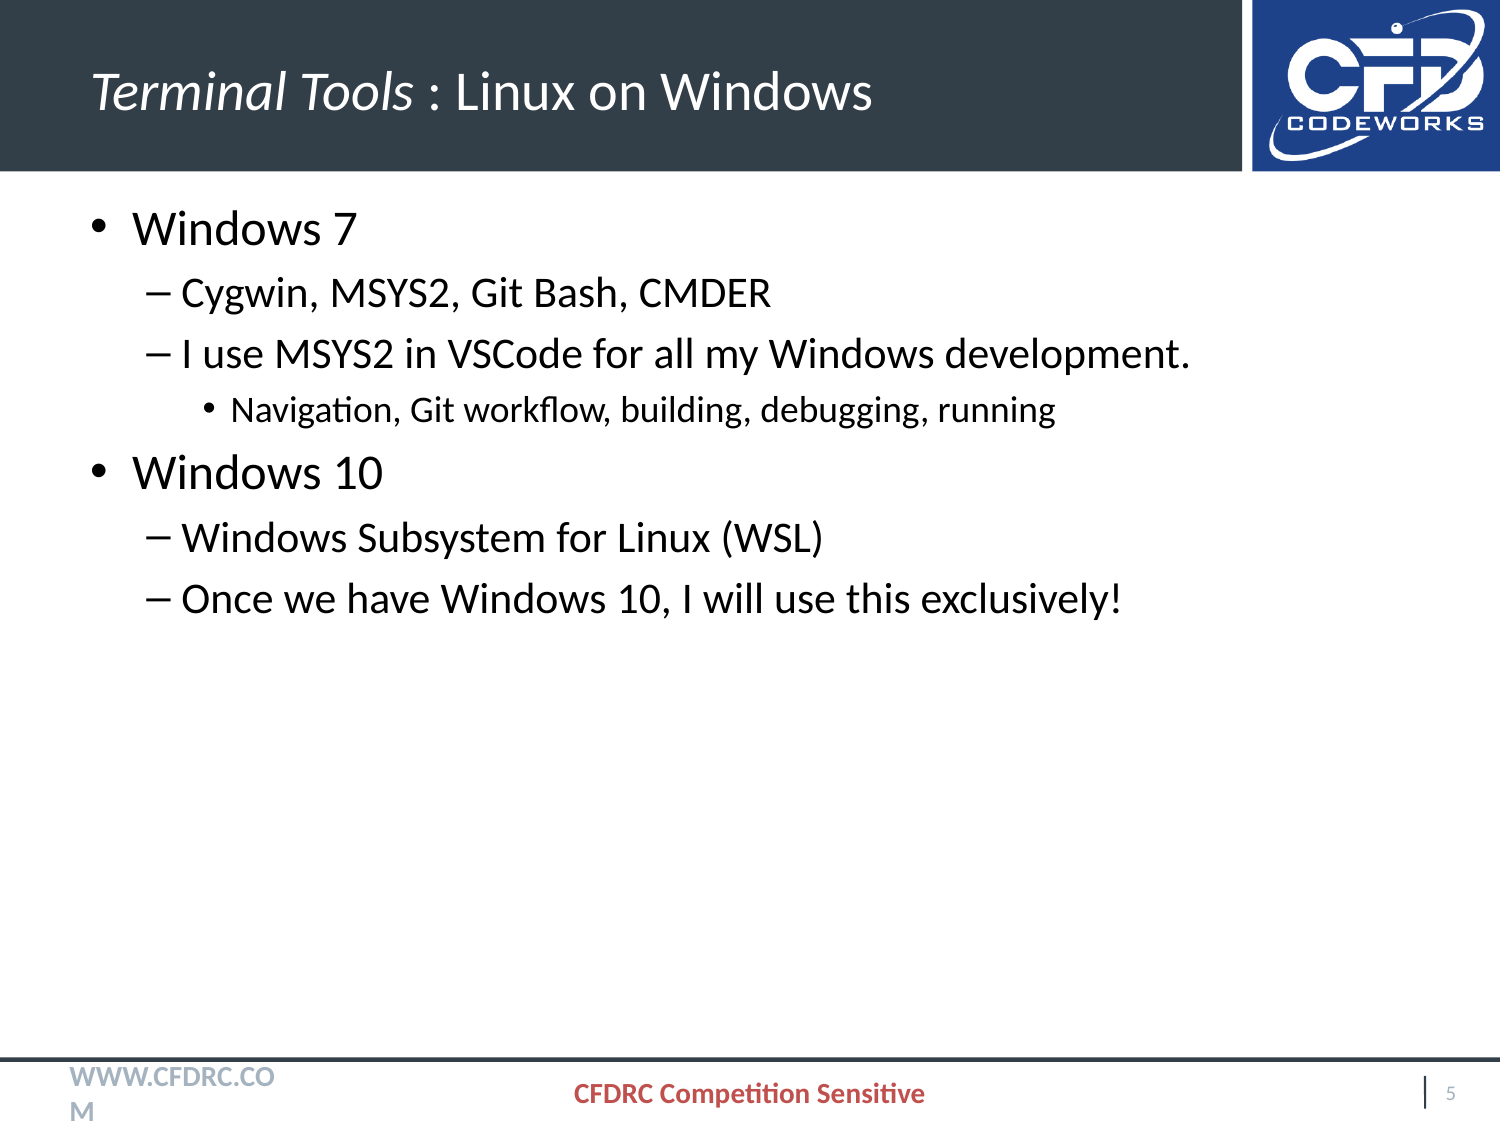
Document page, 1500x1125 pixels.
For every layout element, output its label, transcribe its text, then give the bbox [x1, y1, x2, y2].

picture [1265, 5, 1488, 165]
slide_number 5 [1430, 1062, 1492, 1123]
list Windows 7 Cygwin, MSYS2, Git Bash, CMDER I use MSYS2 in VSCode for all my Windows development. Navigation, Git workflow, building, debugging, running Windows 10 Windows Subsystem for Linux (WSL) Once we have Windows 10, I will use this exclusively! [75, 187, 1425, 1025]
title Terminal Tools : Linux on Windows [75, 12, 1230, 163]
footer CFDRC Competition Sensitive [512, 1062, 988, 1123]
